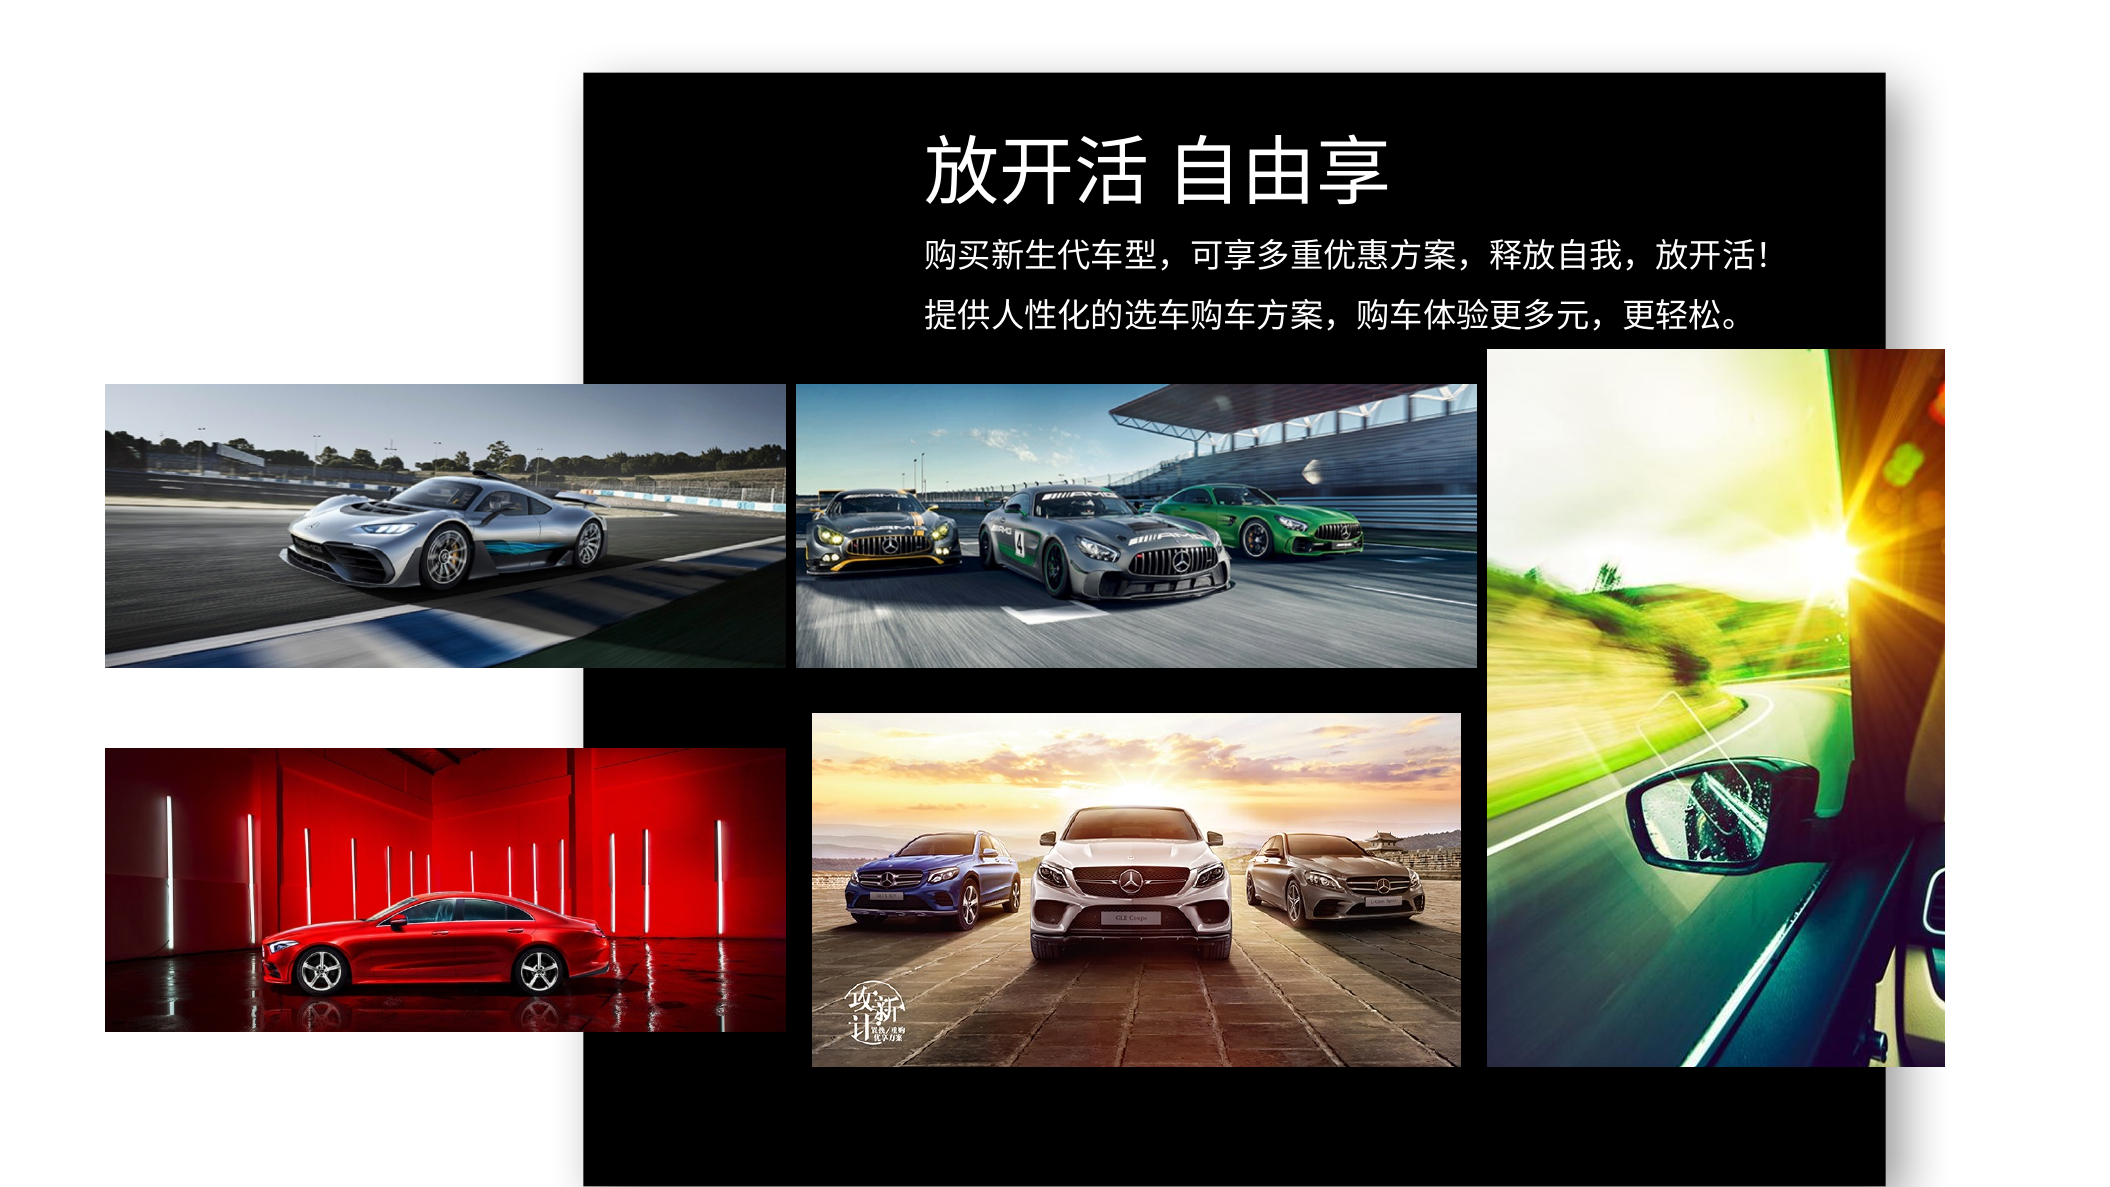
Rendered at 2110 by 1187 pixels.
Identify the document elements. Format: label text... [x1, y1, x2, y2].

picture [105, 748, 786, 1032]
picture [796, 384, 1477, 668]
text_box 放开活 自由享 购买新生代车型，可享多重优惠方案，释放自我，放开活！ 提供人性化的选车购车方案，购车体验更多元，更轻松。 [924, 79, 1808, 334]
picture [105, 384, 786, 668]
picture [812, 713, 1461, 1067]
picture [1487, 349, 1945, 1067]
text_box [582, 71, 1887, 1187]
